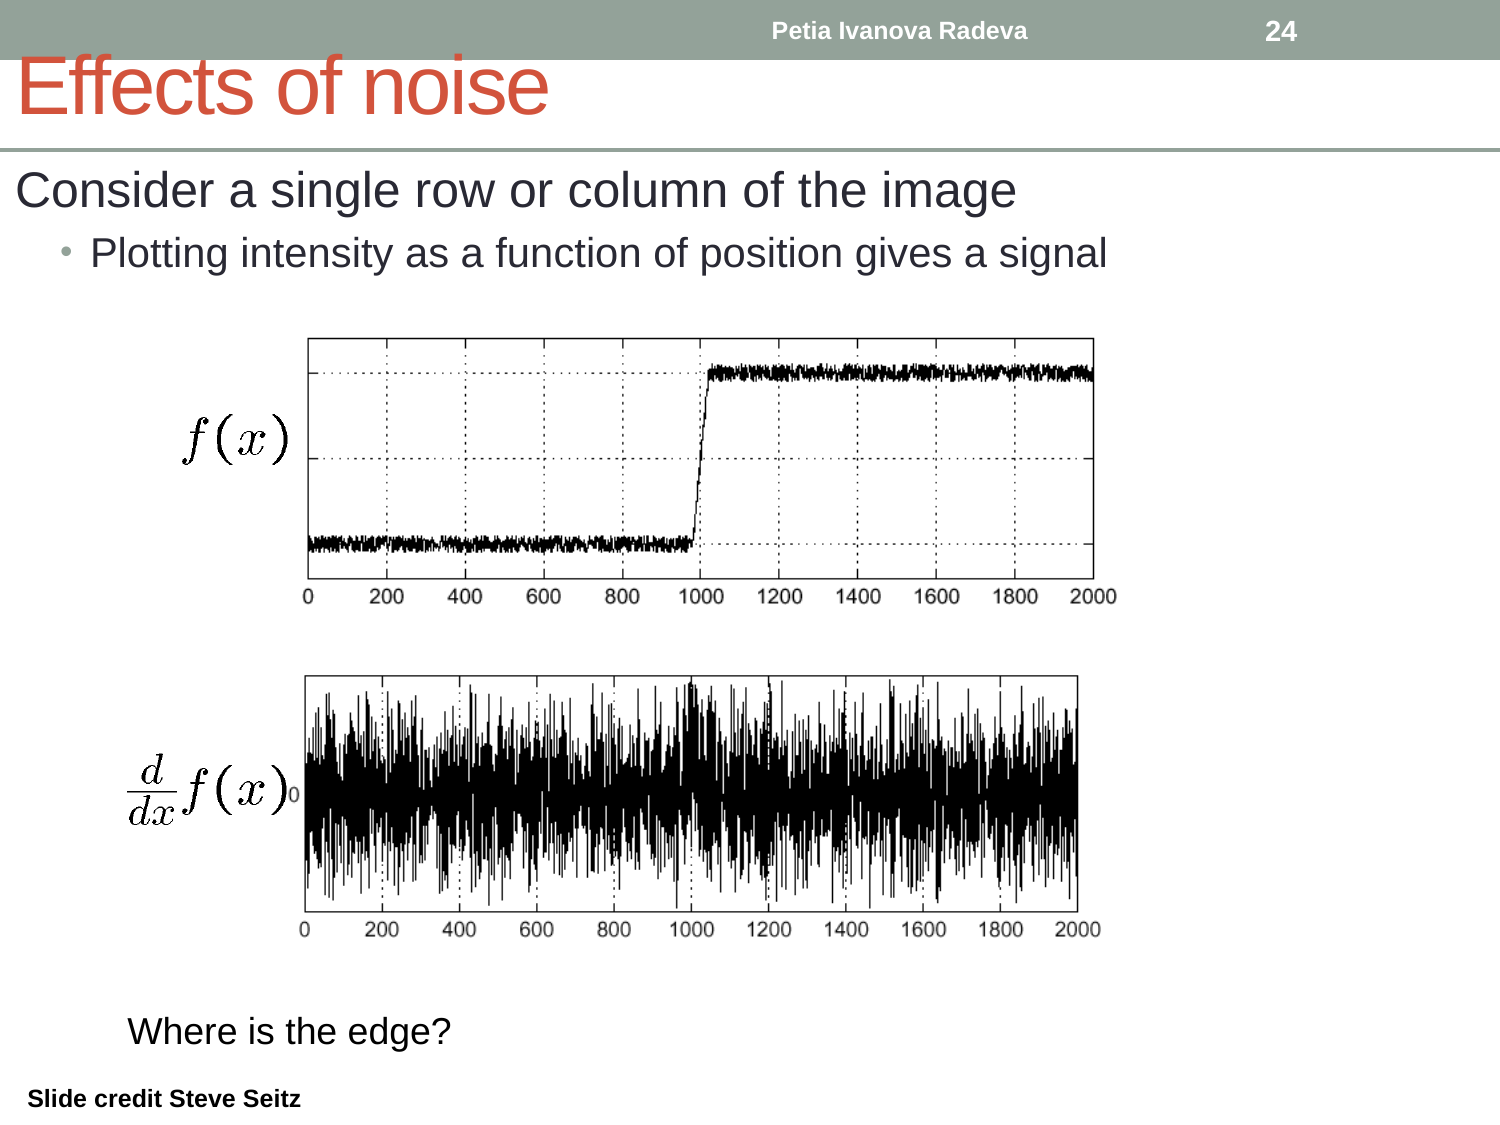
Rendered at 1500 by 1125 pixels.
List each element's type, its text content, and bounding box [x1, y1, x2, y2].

footer Petia Ivanova Radeva [562, 3, 1238, 57]
picture [180, 413, 288, 466]
slide_number 24 [1250, 3, 1425, 57]
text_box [301, 314, 1126, 626]
text_box Slide credit Steve Seitz [12, 1074, 325, 1120]
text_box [285, 662, 1113, 946]
text_box Where is the edge? [112, 999, 1388, 1113]
picture [124, 751, 288, 826]
list Consider a single row or column of the image Plotting intensity as a function of position gives a signal [0, 155, 1275, 300]
title Effects of noise [0, 12, 1275, 148]
